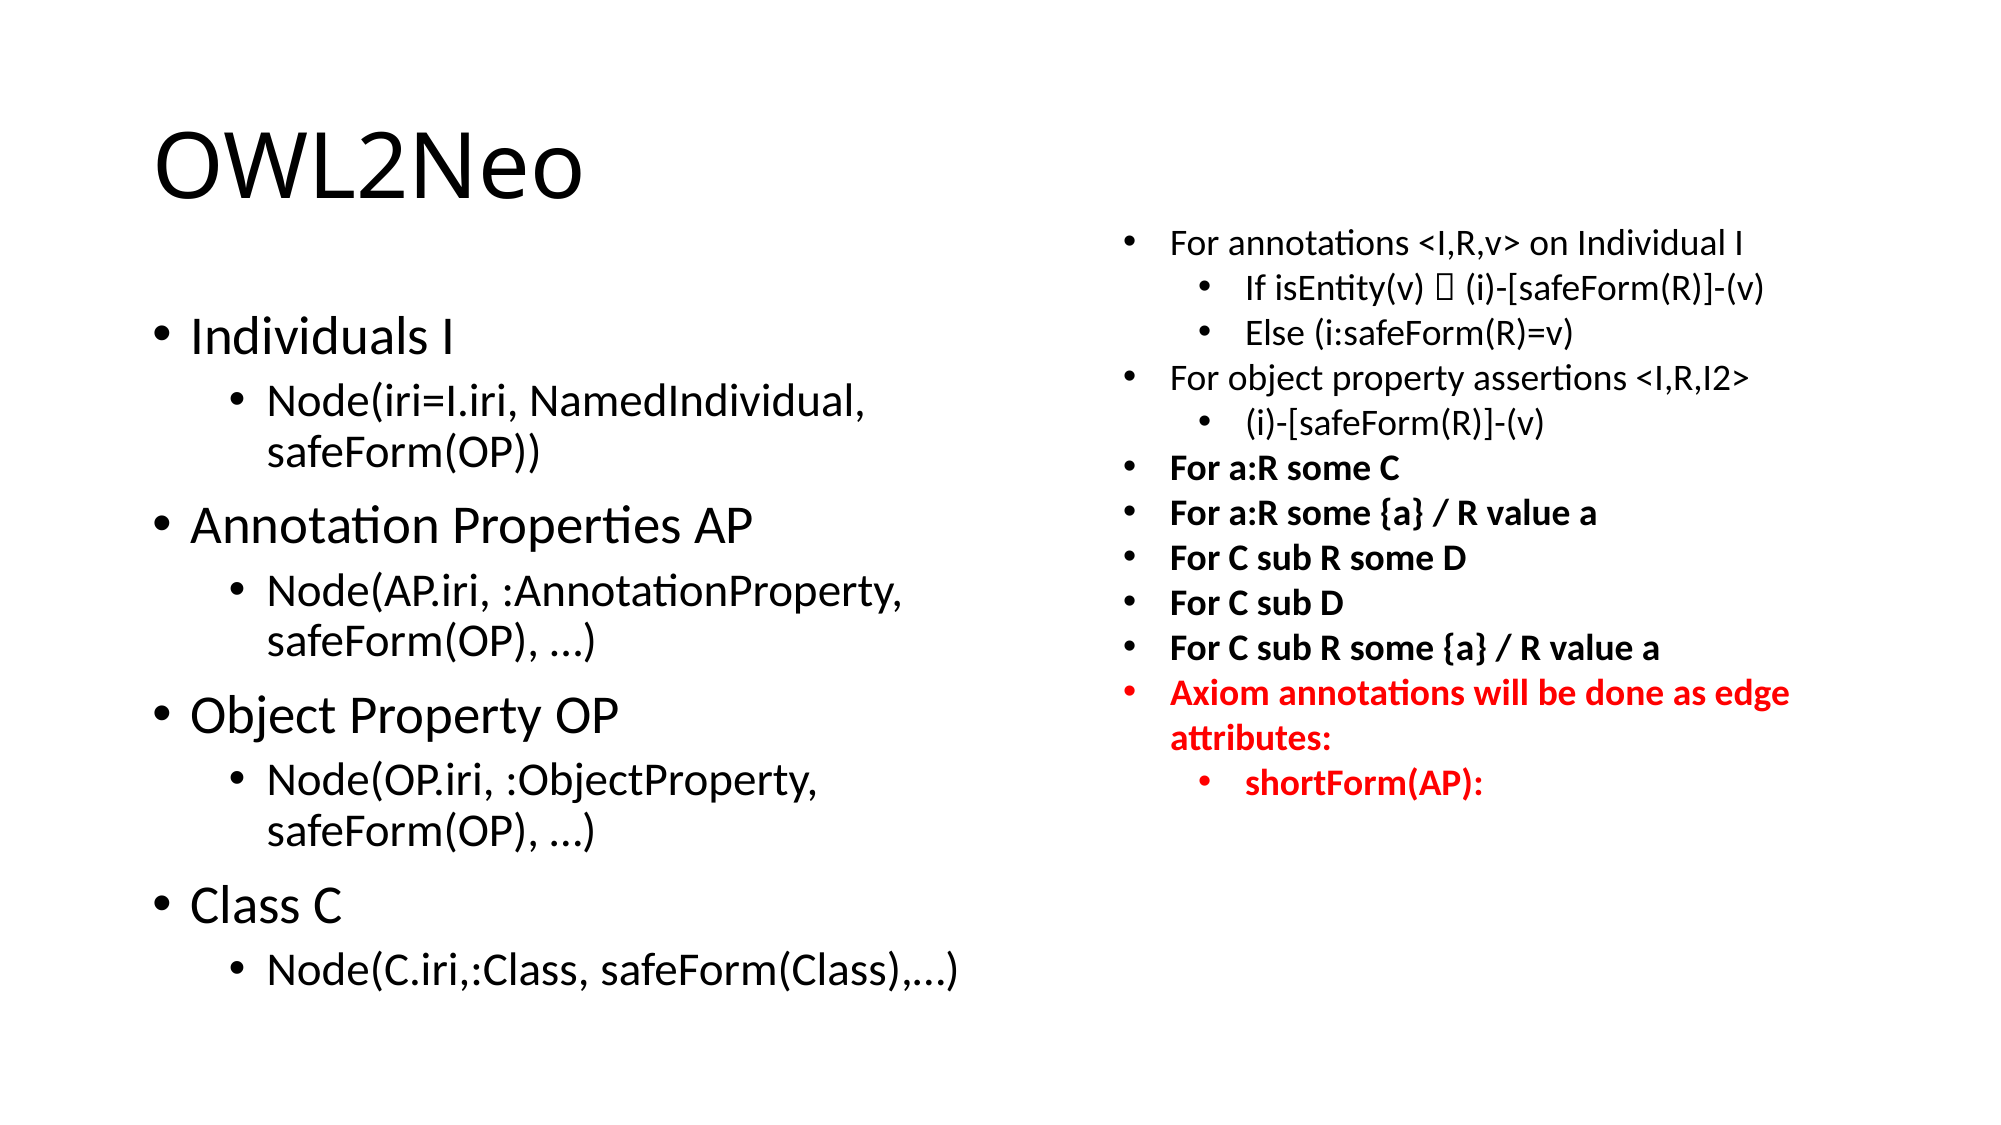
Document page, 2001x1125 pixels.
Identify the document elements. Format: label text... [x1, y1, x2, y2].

list Individuals I Node(iri=I.iri, NamedIndividual, safeForm(OP)) Annotation Properties AP Node(AP.iri, :AnnotationProperty, safeForm(OP), …) Object Property OP Node(OP.iri, :ObjectProperty, safeForm(OP), …) Class C Node(C.iri,:Class, safeForm(Class),…) [137, 299, 1013, 1014]
text_box For annotations <I,R,v> on Individual I If isEntity(v)  (i)-[safeForm(R)]-(v) Else (i:safeForm(R)=v) For object property assertions <I,R,I2> (i)-[safeForm(R)]-(v) For a:R some C For a:R some {a} / R value a For C sub R some D For C sub D For C sub R some {a} / R value a Axiom annotations will be done as edge attributes: shortForm(AP): [1108, 210, 1975, 856]
title OWL2Neo [137, 59, 1863, 278]
